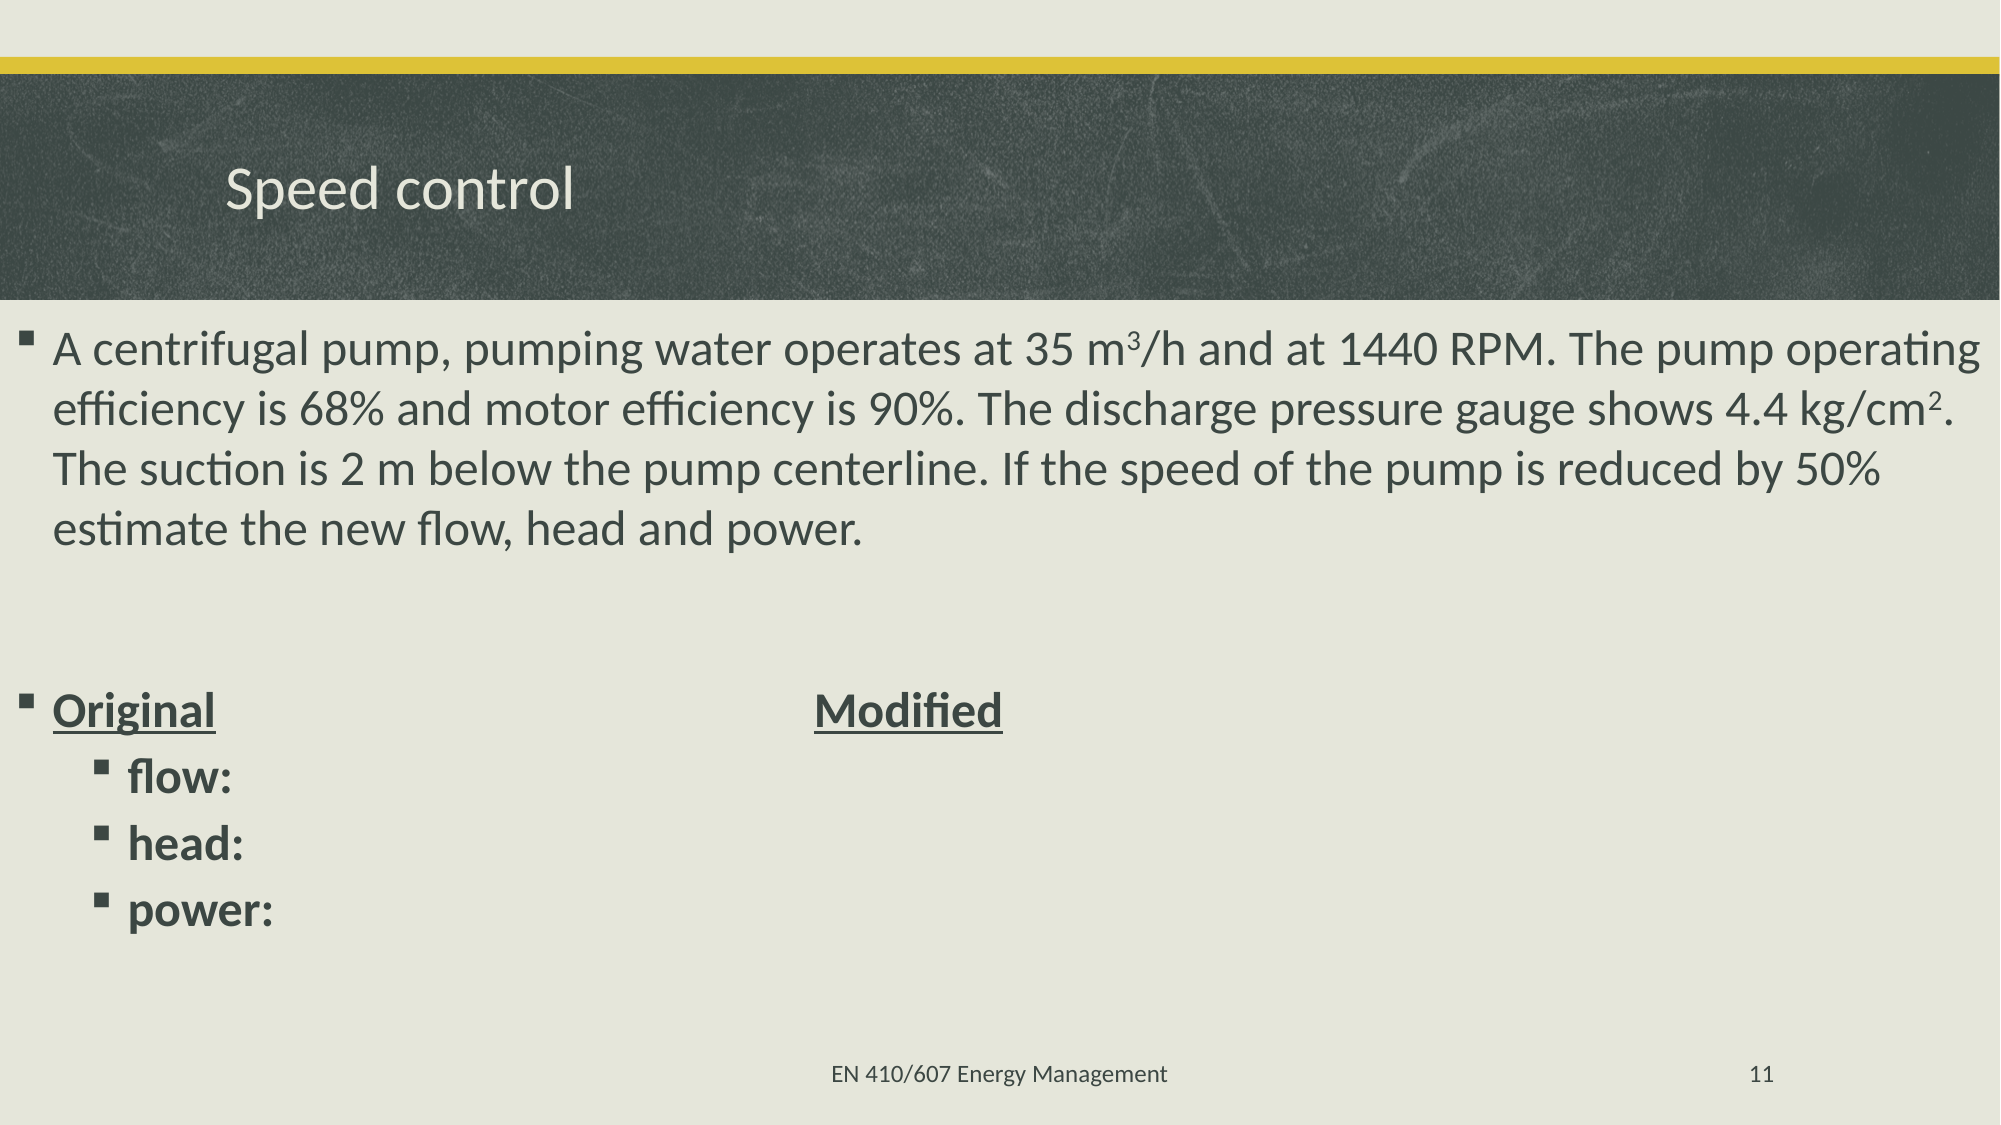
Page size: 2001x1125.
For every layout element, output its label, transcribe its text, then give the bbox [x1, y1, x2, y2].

picture [0, 74, 2000, 300]
list A centrifugal pump, pumping water operates at 35 m3/h and at 1440 RPM. The pump operating efficiency is 68% and motor efficiency is 90%. The discharge pressure gauge shows 4.4 kg/cm2. The suction is 2 m below the pump centerline. If the speed of the pump is reduced by 50% estimate the new flow, head and power. Original Modified flow: head: power: [0, 307, 2000, 1125]
title Speed control [210, 76, 1790, 300]
